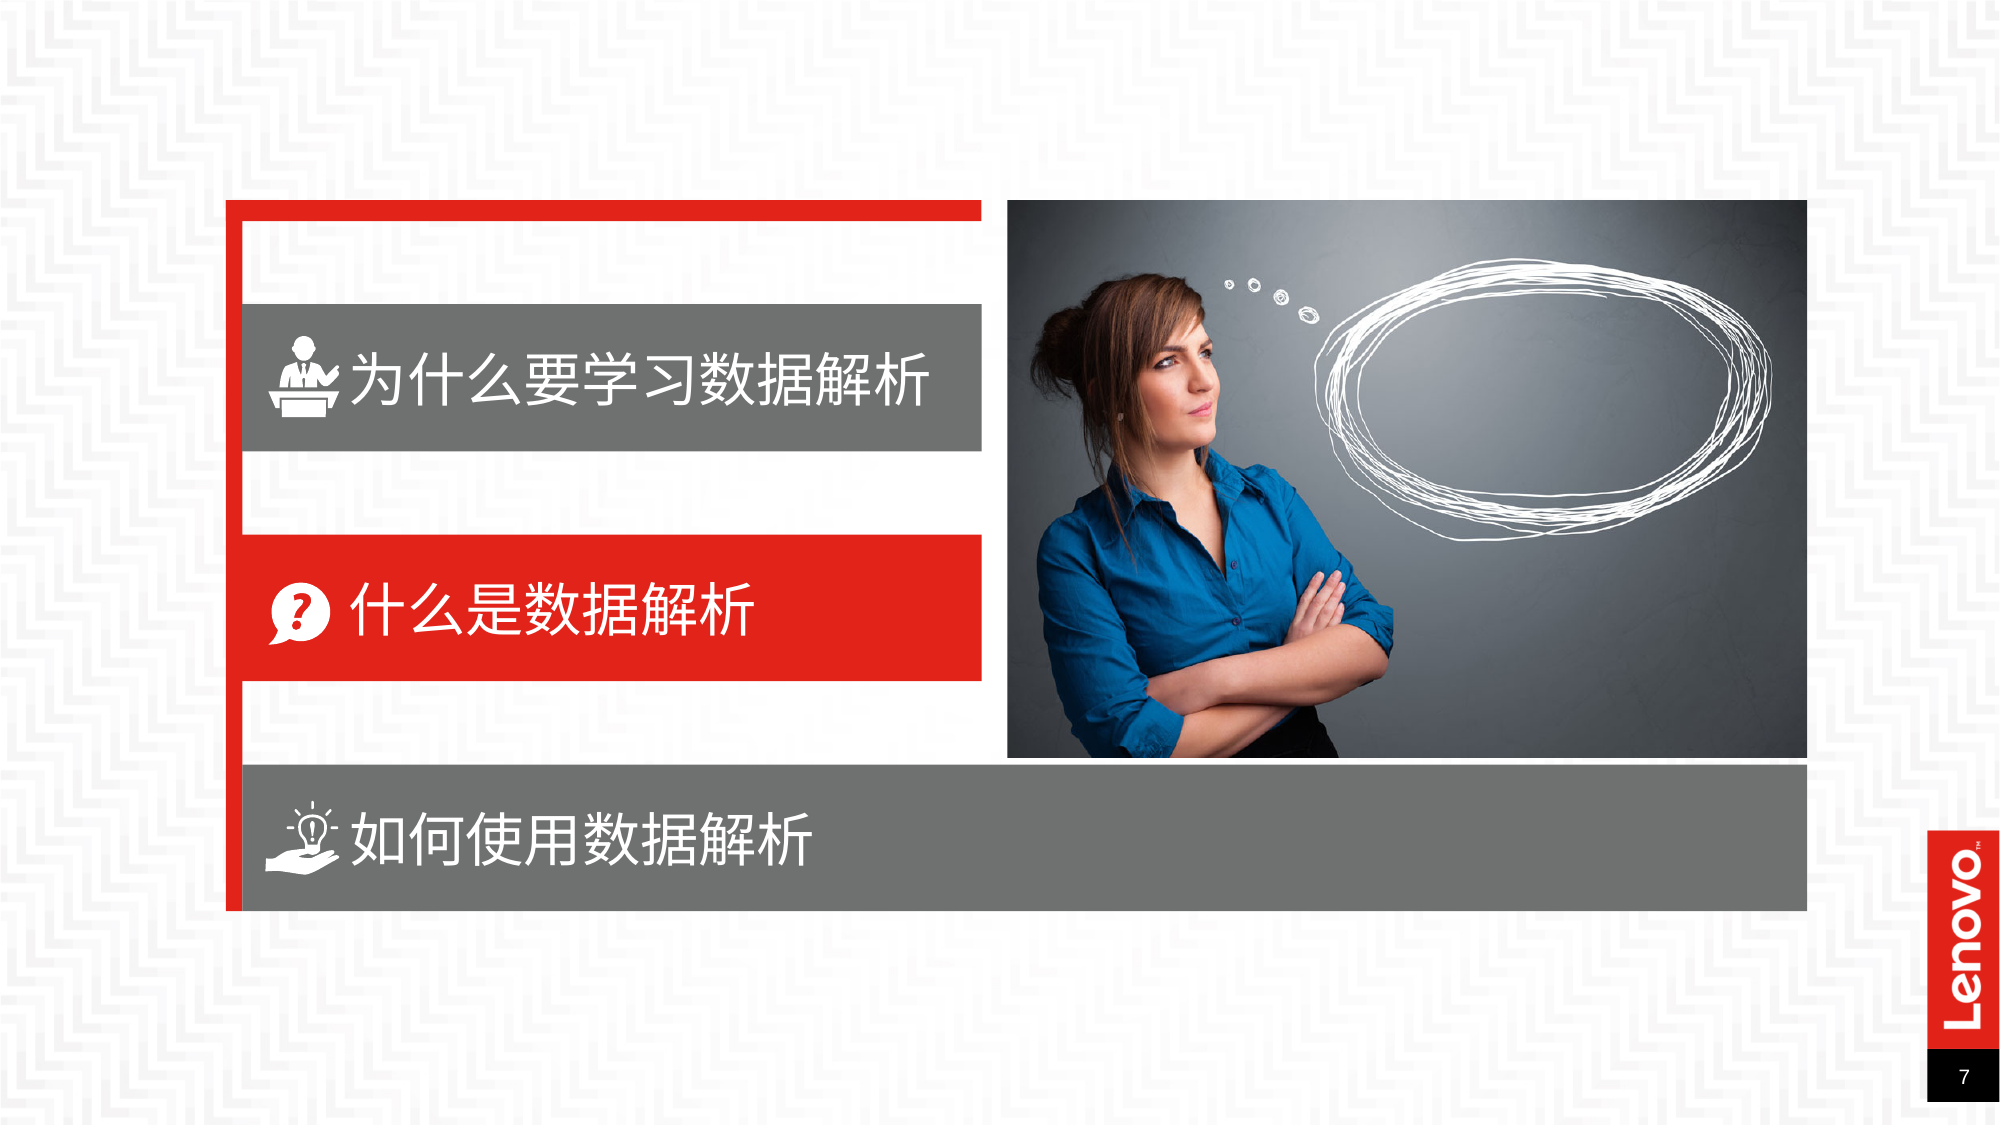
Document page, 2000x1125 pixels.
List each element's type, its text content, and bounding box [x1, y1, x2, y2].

text_box 什么是数据解析 [242, 534, 982, 682]
text_box [294, 809, 301, 816]
text_box [279, 362, 340, 388]
text_box [268, 582, 331, 645]
text_box [291, 336, 316, 361]
text_box [265, 814, 340, 875]
picture [0, 0, 2000, 1125]
text_box 为什么要学习数据解析 [242, 304, 982, 452]
picture [1928, 831, 2000, 1049]
text_box [325, 809, 332, 816]
text_box [268, 391, 340, 418]
text_box [224, 223, 245, 913]
text_box 如何使用数据解析 [242, 764, 1808, 912]
text_box [224, 198, 984, 223]
